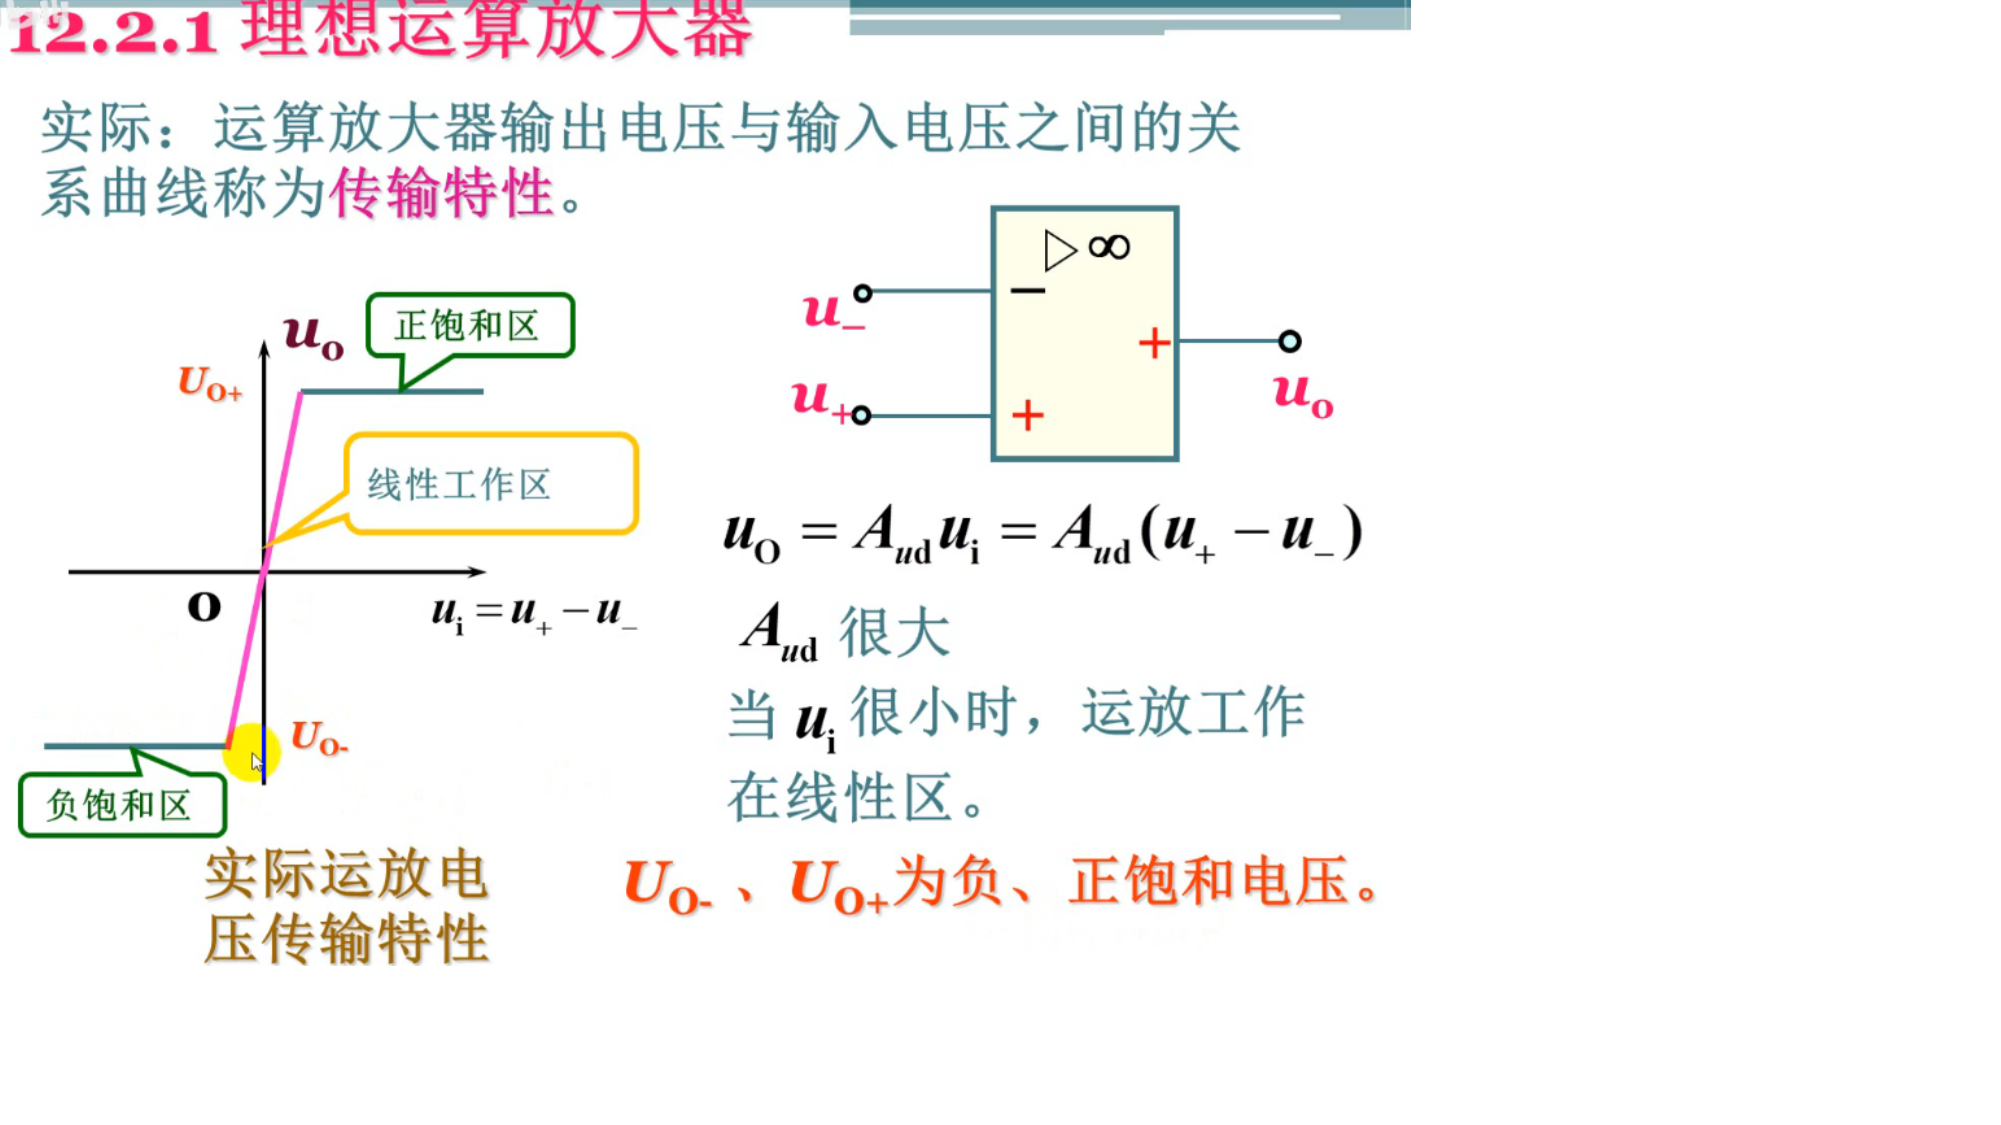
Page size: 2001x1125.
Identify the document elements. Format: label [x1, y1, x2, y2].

picture [0, 0, 1411, 967]
